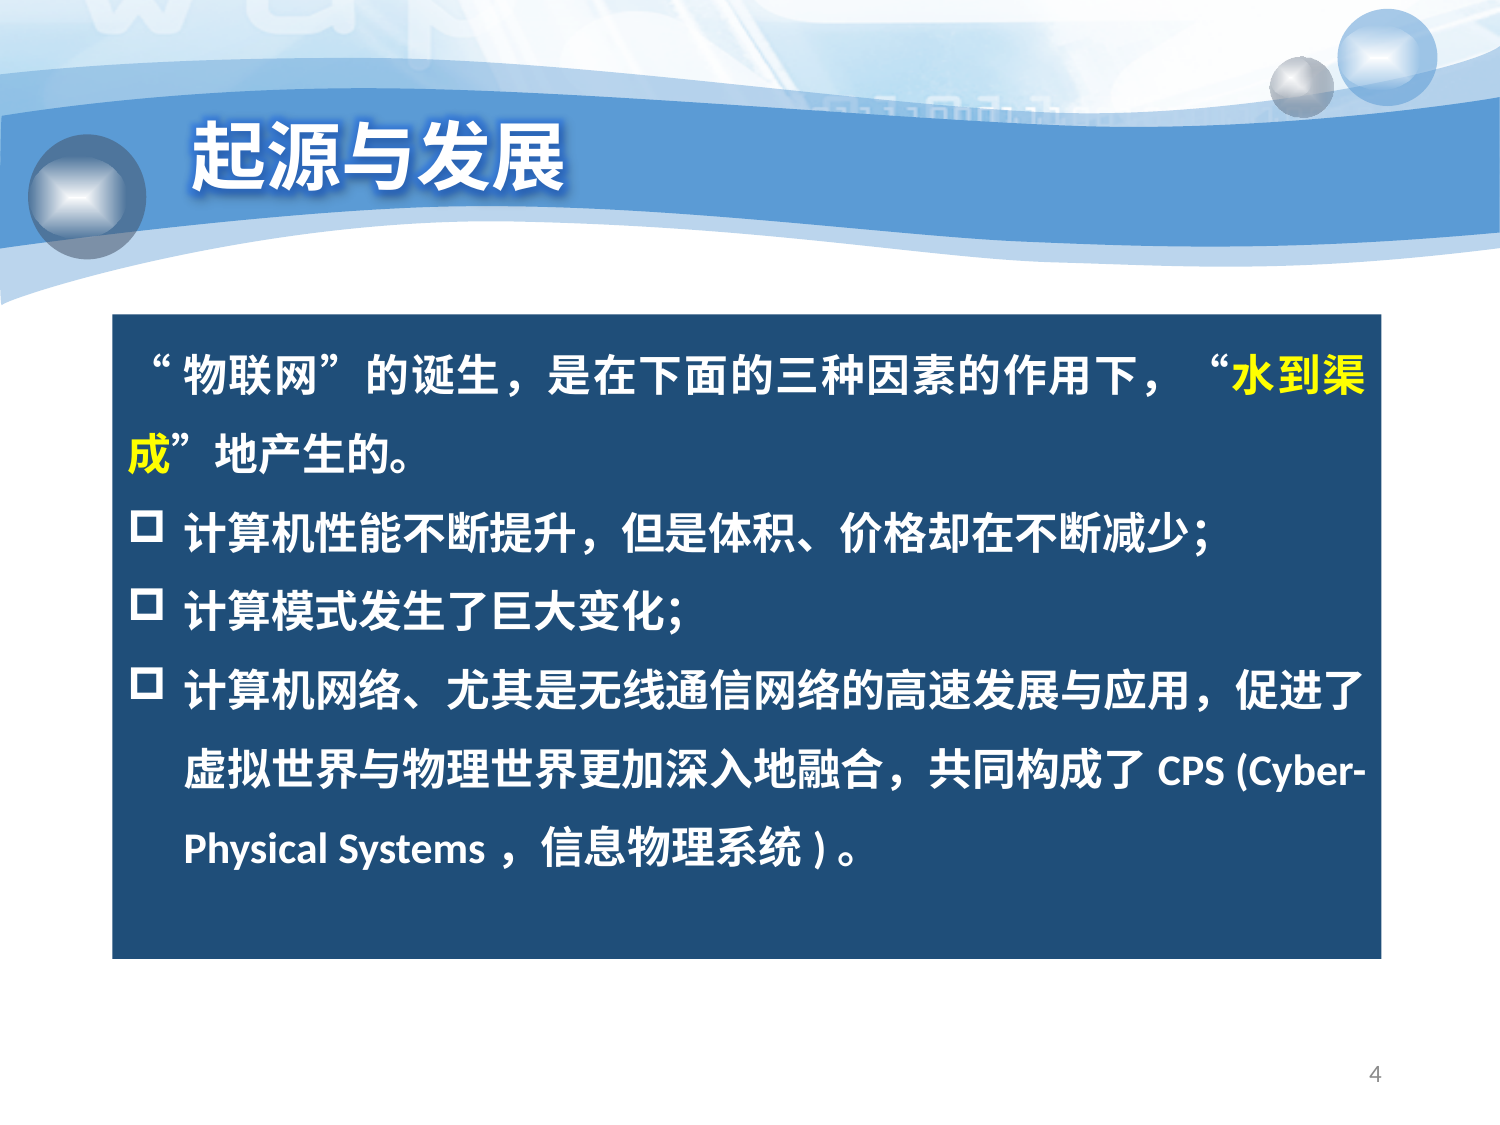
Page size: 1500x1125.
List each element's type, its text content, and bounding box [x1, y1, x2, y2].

text_box 起源与发展 [179, 127, 747, 194]
slide_number 4 [1059, 1042, 1397, 1103]
picture [0, 0, 1500, 113]
text_box “物联网”的诞生，是在下面的三种因素的作用下，“水到渠成”地产生的。 计算机性能不断提升，但是体积、价格却在不断减少； 计算模式发生了巨大变化； 计算机网络、尤其是无线通信网络的高速发展与应用，促进了虚拟世界与物理世界更加深入地融合，共同构成了CPS (Cyber-Physical Systems，信息物理系统)。 [112, 314, 1382, 959]
